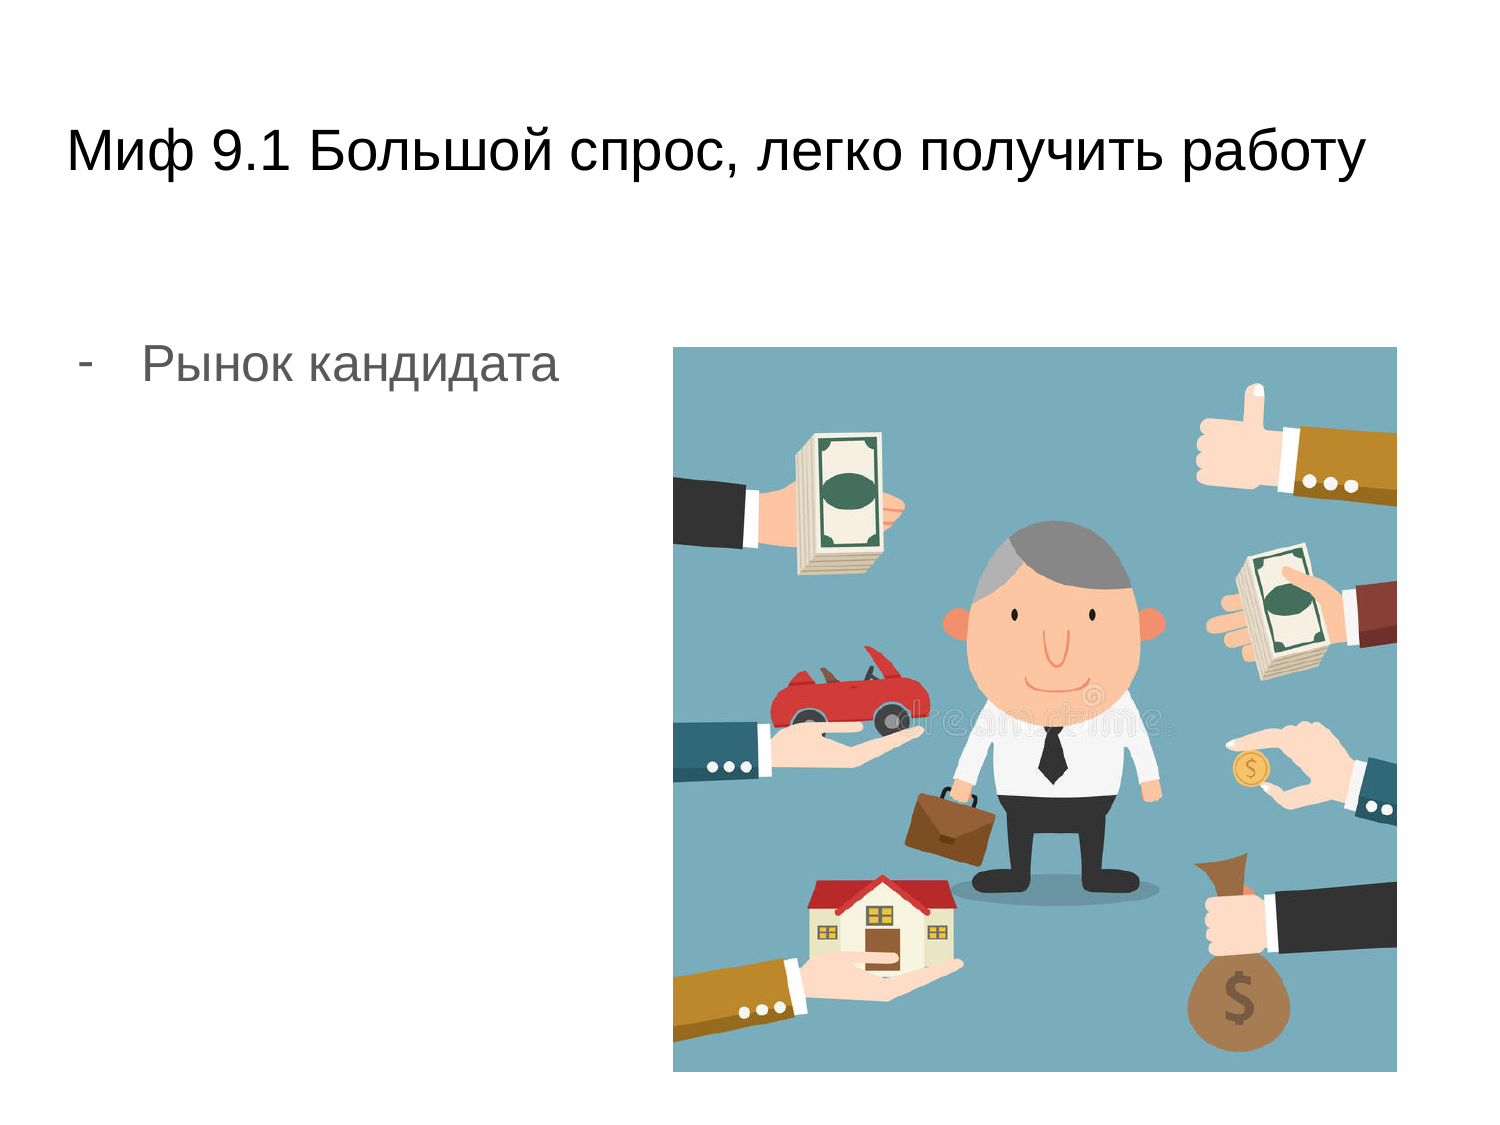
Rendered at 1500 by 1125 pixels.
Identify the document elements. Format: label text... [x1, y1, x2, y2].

list Рынок кандидата [51, 252, 1449, 1000]
title Миф 9.1 Большой спрос, легко получить работу [51, 97, 1449, 223]
picture [673, 347, 1398, 1072]
